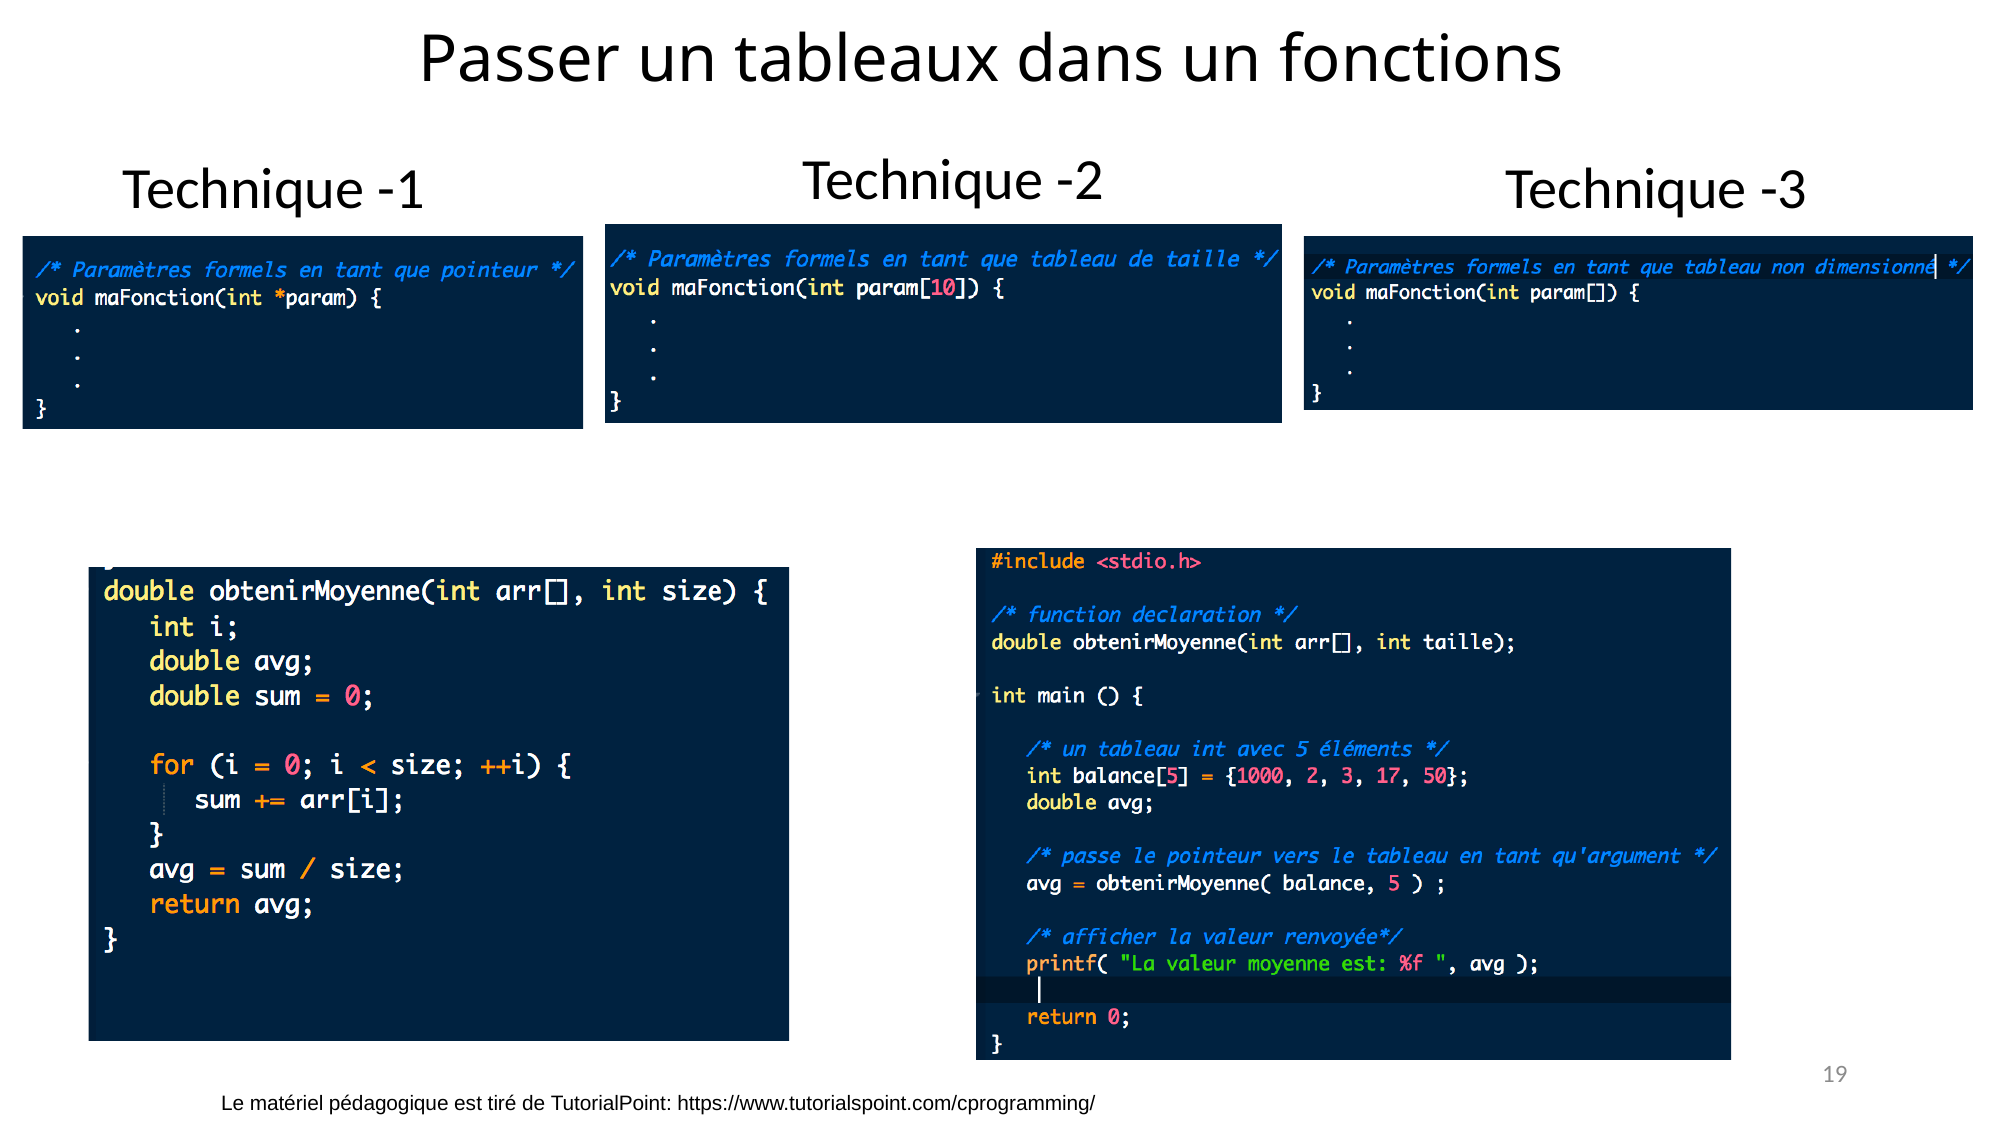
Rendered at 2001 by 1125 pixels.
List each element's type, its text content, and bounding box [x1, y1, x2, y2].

picture [1303, 236, 1974, 411]
picture [88, 566, 790, 1041]
picture [604, 223, 1283, 423]
text_box 1 [1412, 1042, 1863, 1103]
text_box Technique -1 [108, 142, 480, 228]
text_box Technique -3 [1491, 142, 1863, 228]
text_box Technique -2 [787, 133, 1159, 219]
picture [22, 236, 584, 429]
picture [975, 547, 1732, 1060]
text_box Passer un tableaux dans un fonctions [137, 18, 1863, 104]
